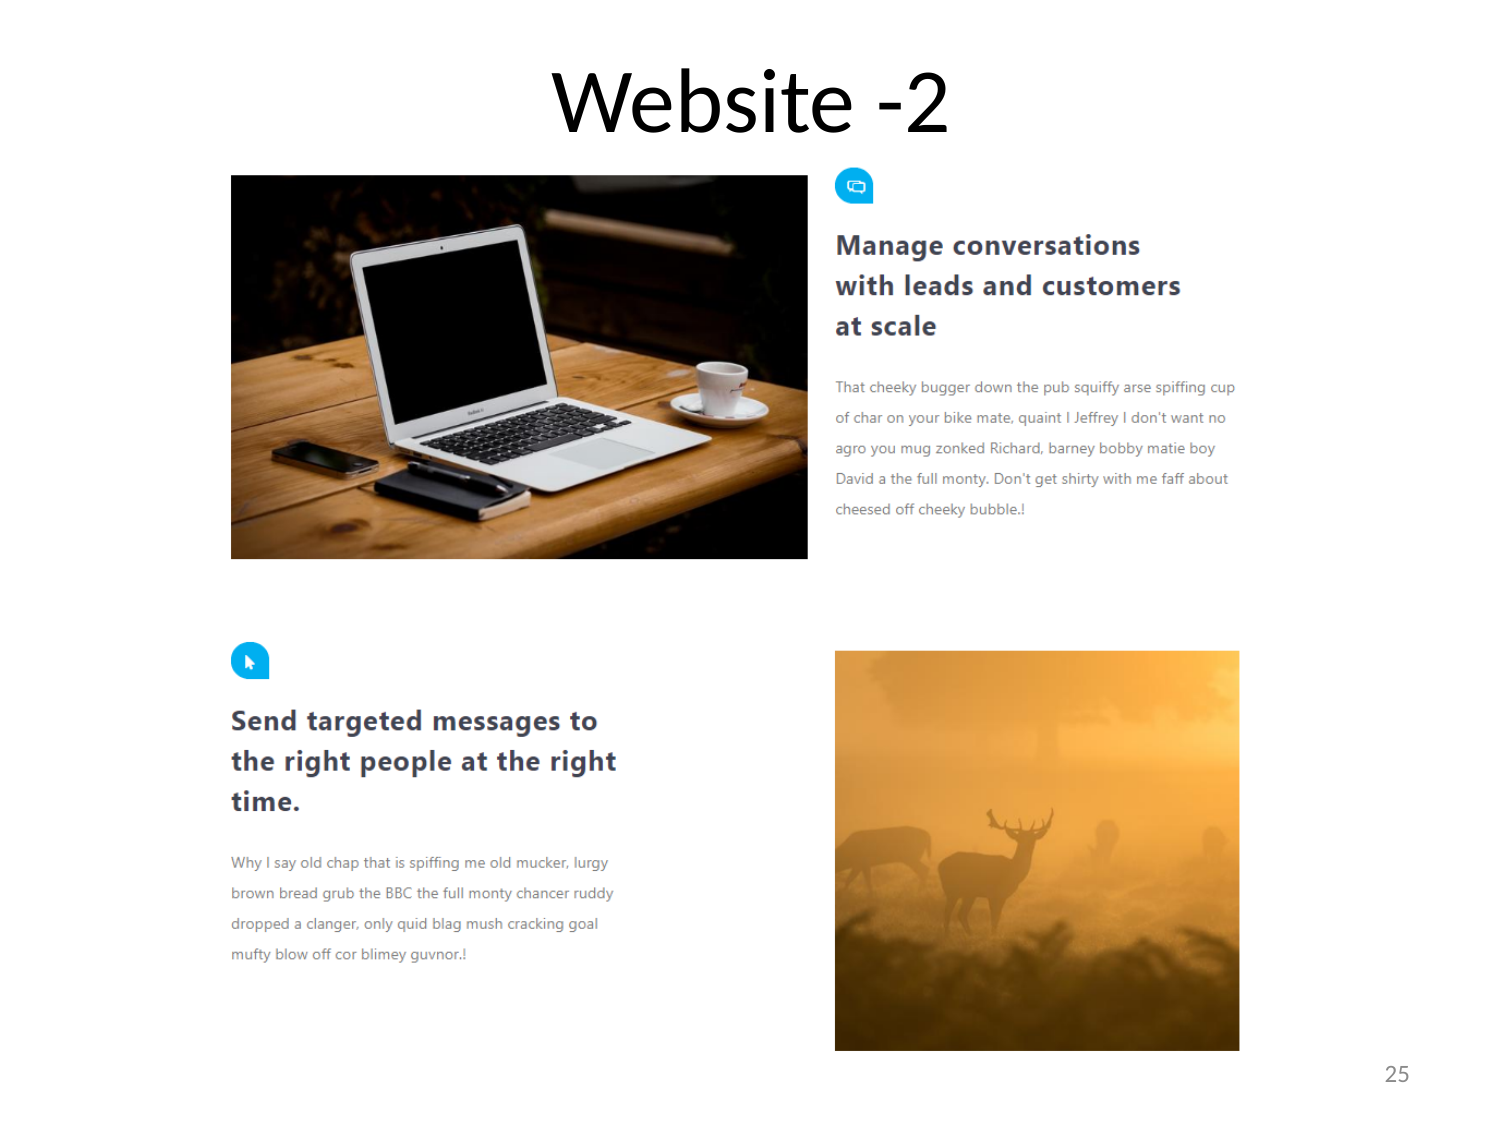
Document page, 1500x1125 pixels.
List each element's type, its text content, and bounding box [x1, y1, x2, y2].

title Website -2 [76, 2, 1427, 190]
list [194, 148, 1270, 1087]
slide_number 25 [1074, 1042, 1425, 1103]
